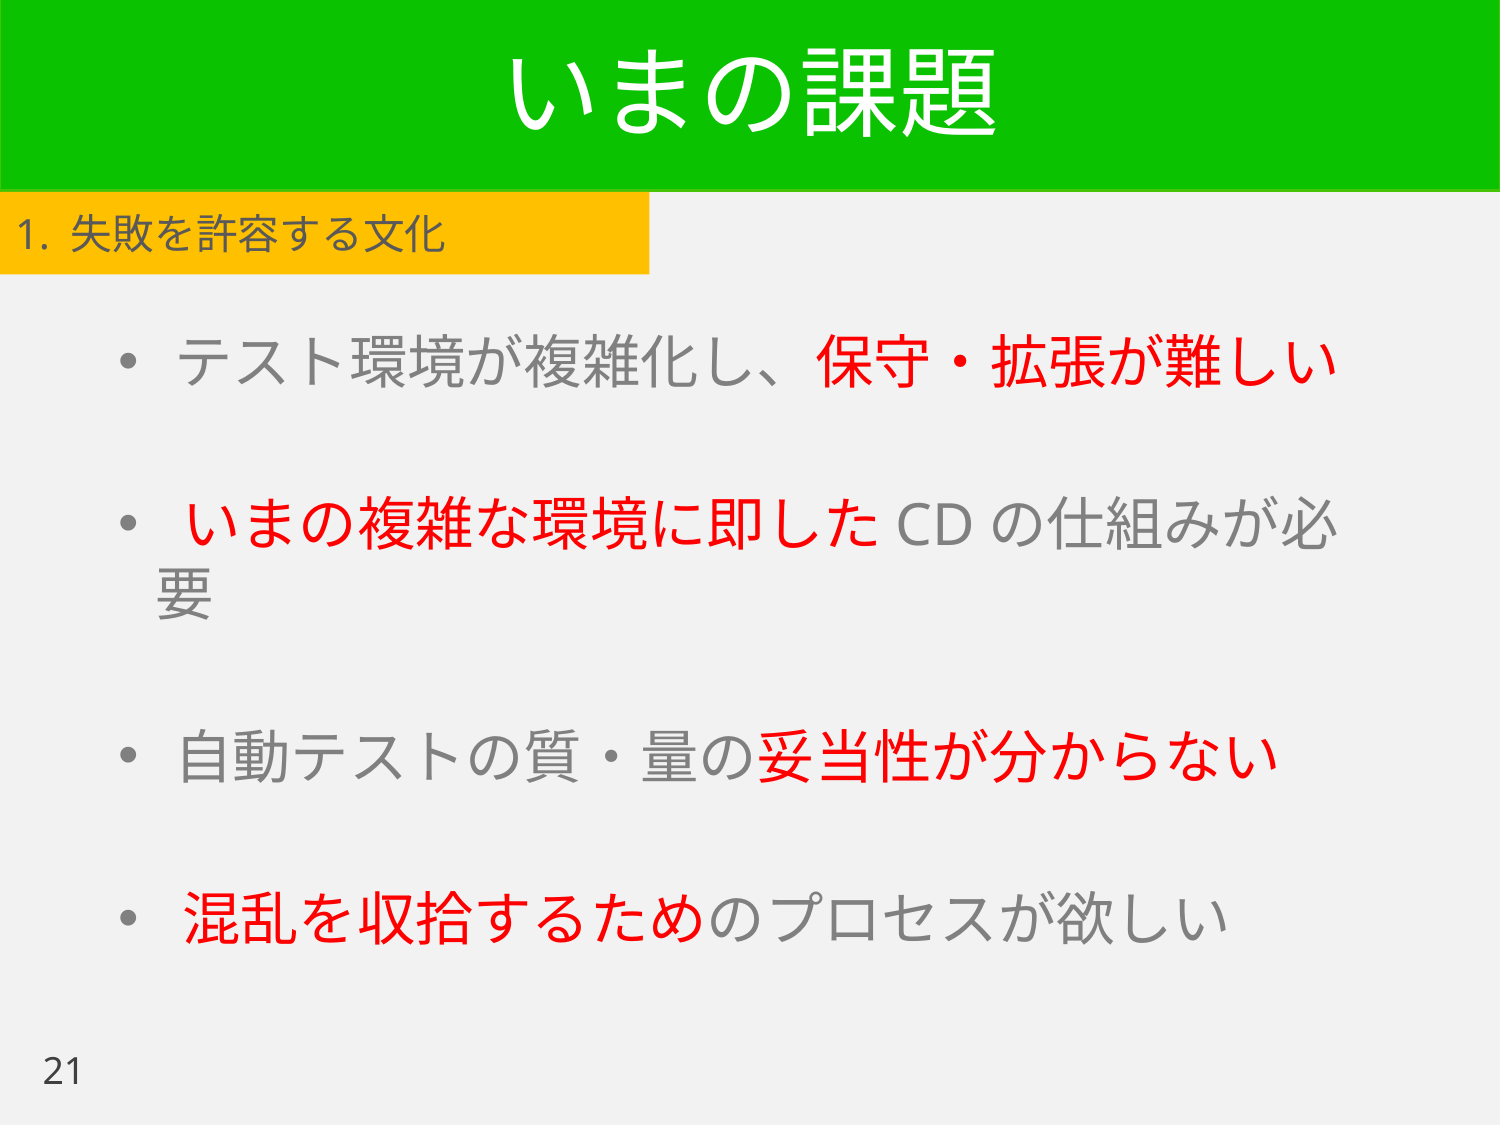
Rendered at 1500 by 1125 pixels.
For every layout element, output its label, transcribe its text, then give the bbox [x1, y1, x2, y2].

title いまの課題 [0, 53, 1500, 140]
slide_number 21 [27, 1042, 146, 1102]
text_box 1. 失敗を許容する文化 [0, 191, 650, 275]
list テスト環境が複雑化し、保守・拡張が難しい いまの複雑な環境に即したCDの仕組みが必要 自動テストの質・量の妥当性が分からない 混乱を収拾するためのプロセスが欲しい [103, 277, 1397, 1000]
